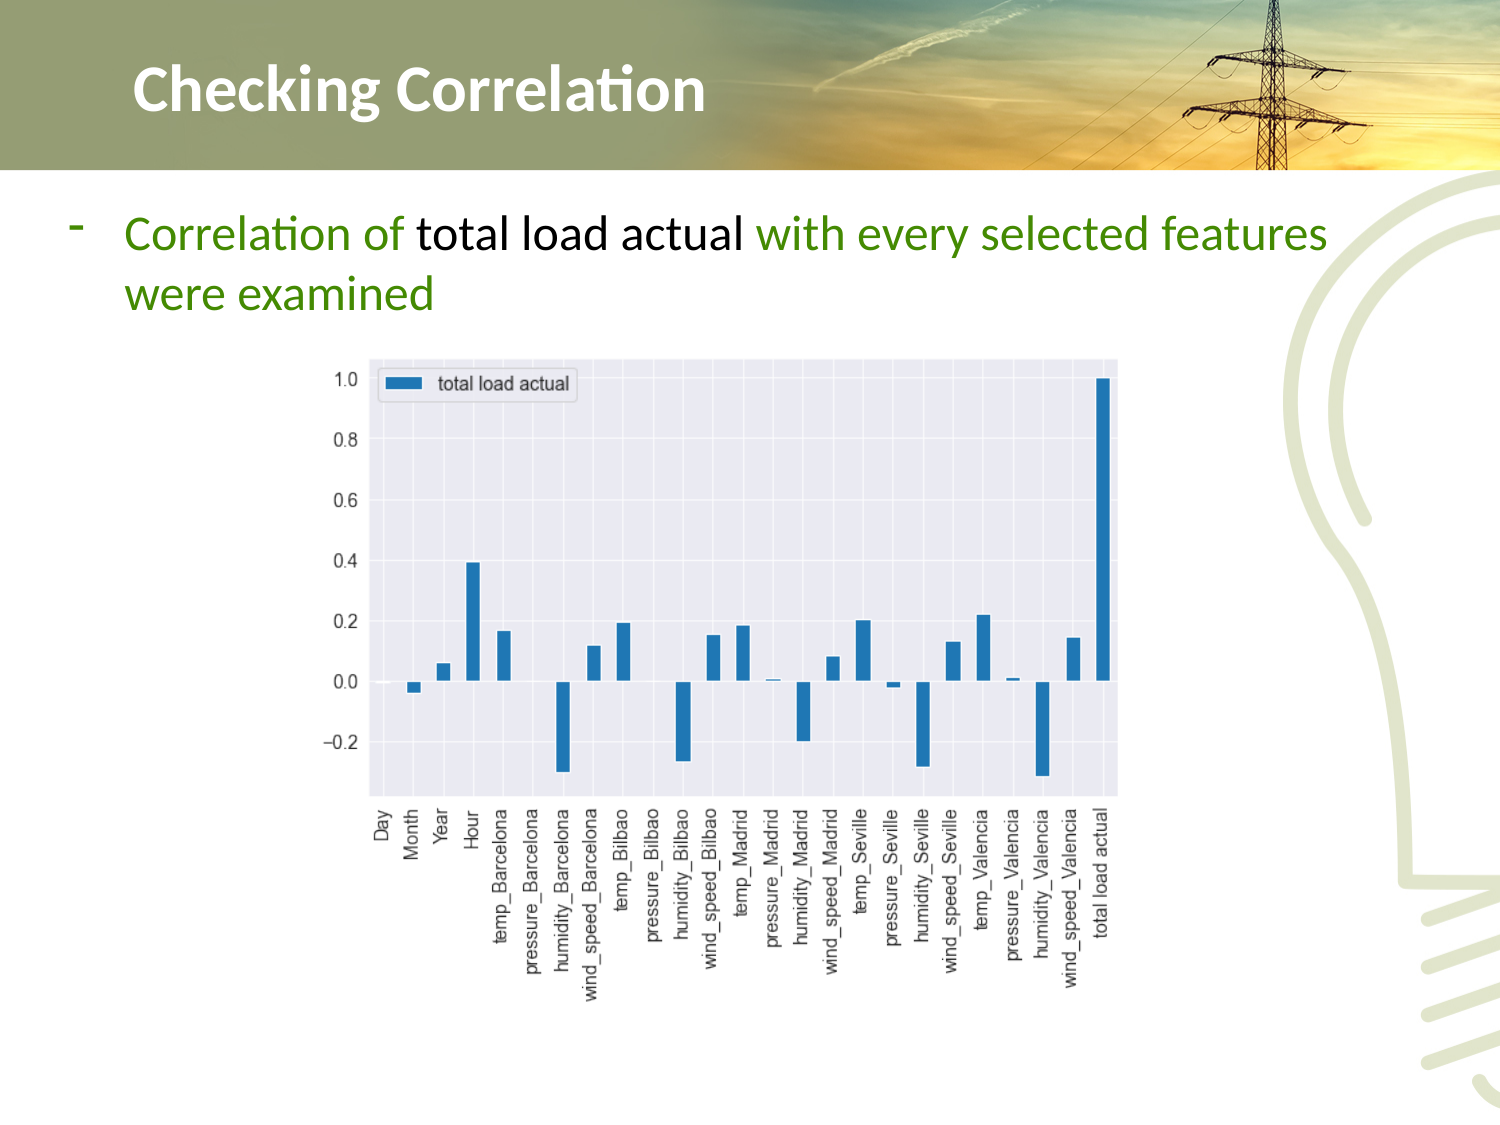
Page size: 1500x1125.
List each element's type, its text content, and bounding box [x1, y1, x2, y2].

picture [0, 0, 1500, 1125]
list Correlation of total load actual with every selected features were examined [53, 193, 1449, 991]
title Checking Correlation [118, 19, 1306, 150]
